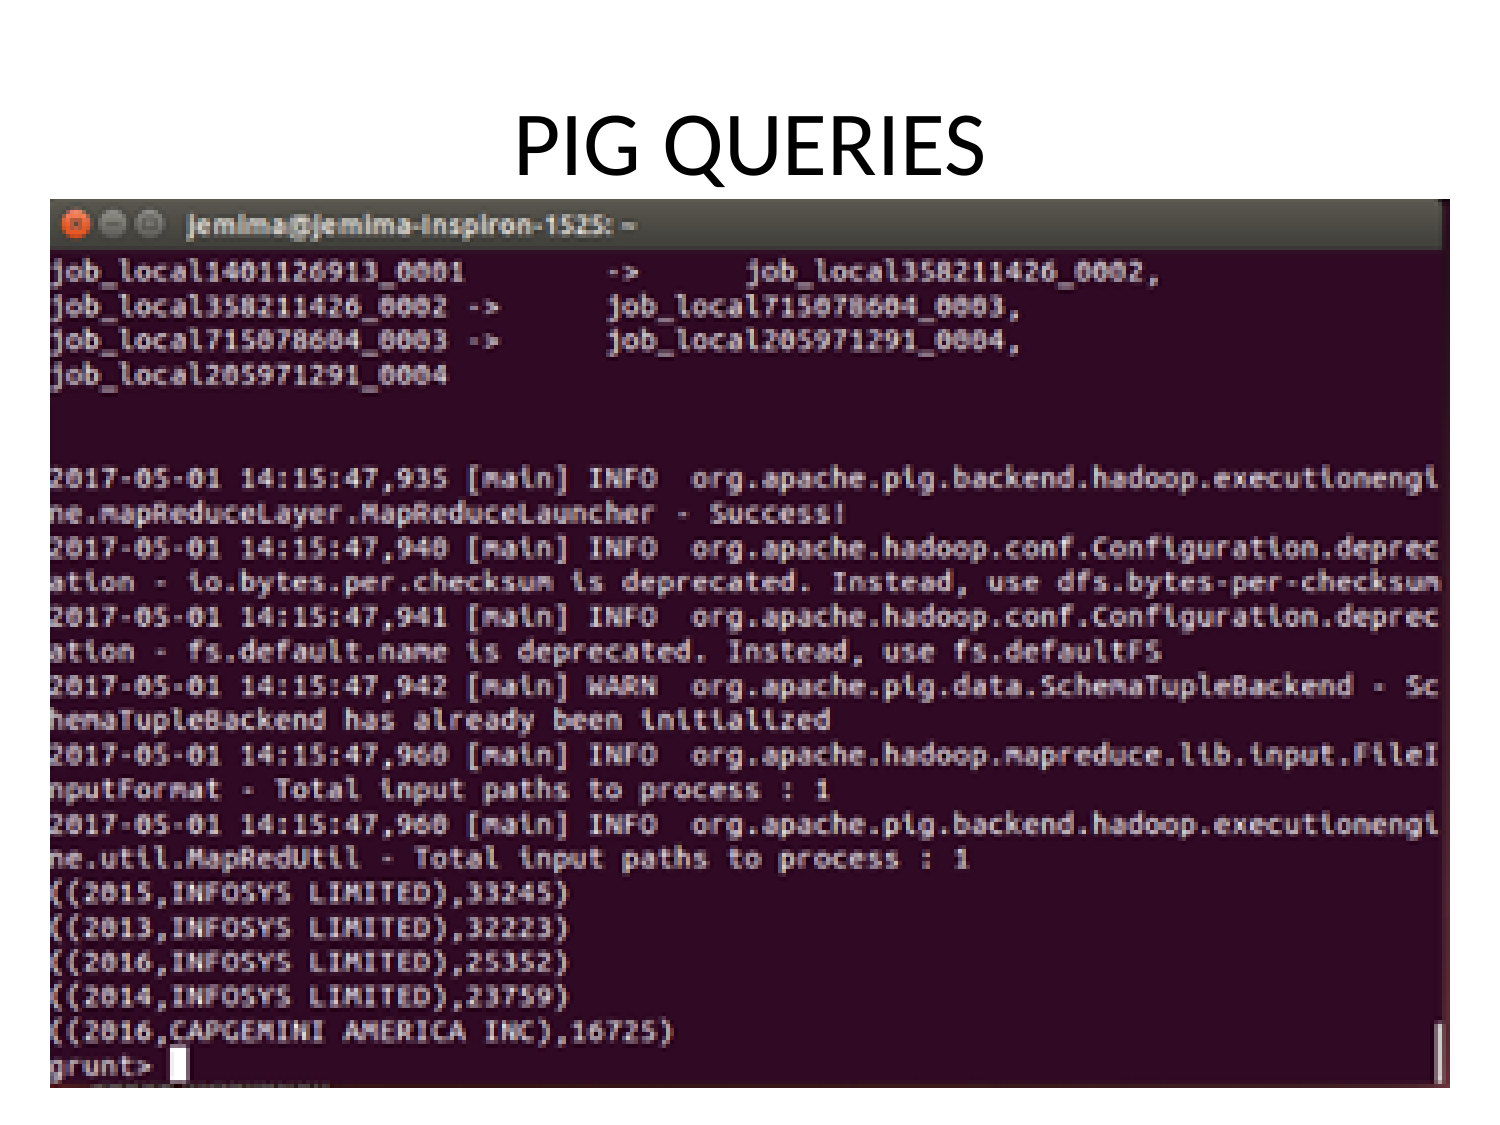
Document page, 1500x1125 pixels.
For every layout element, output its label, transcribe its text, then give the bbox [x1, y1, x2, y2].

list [49, 199, 1451, 1088]
title PIG QUERIES [75, 45, 1425, 198]
